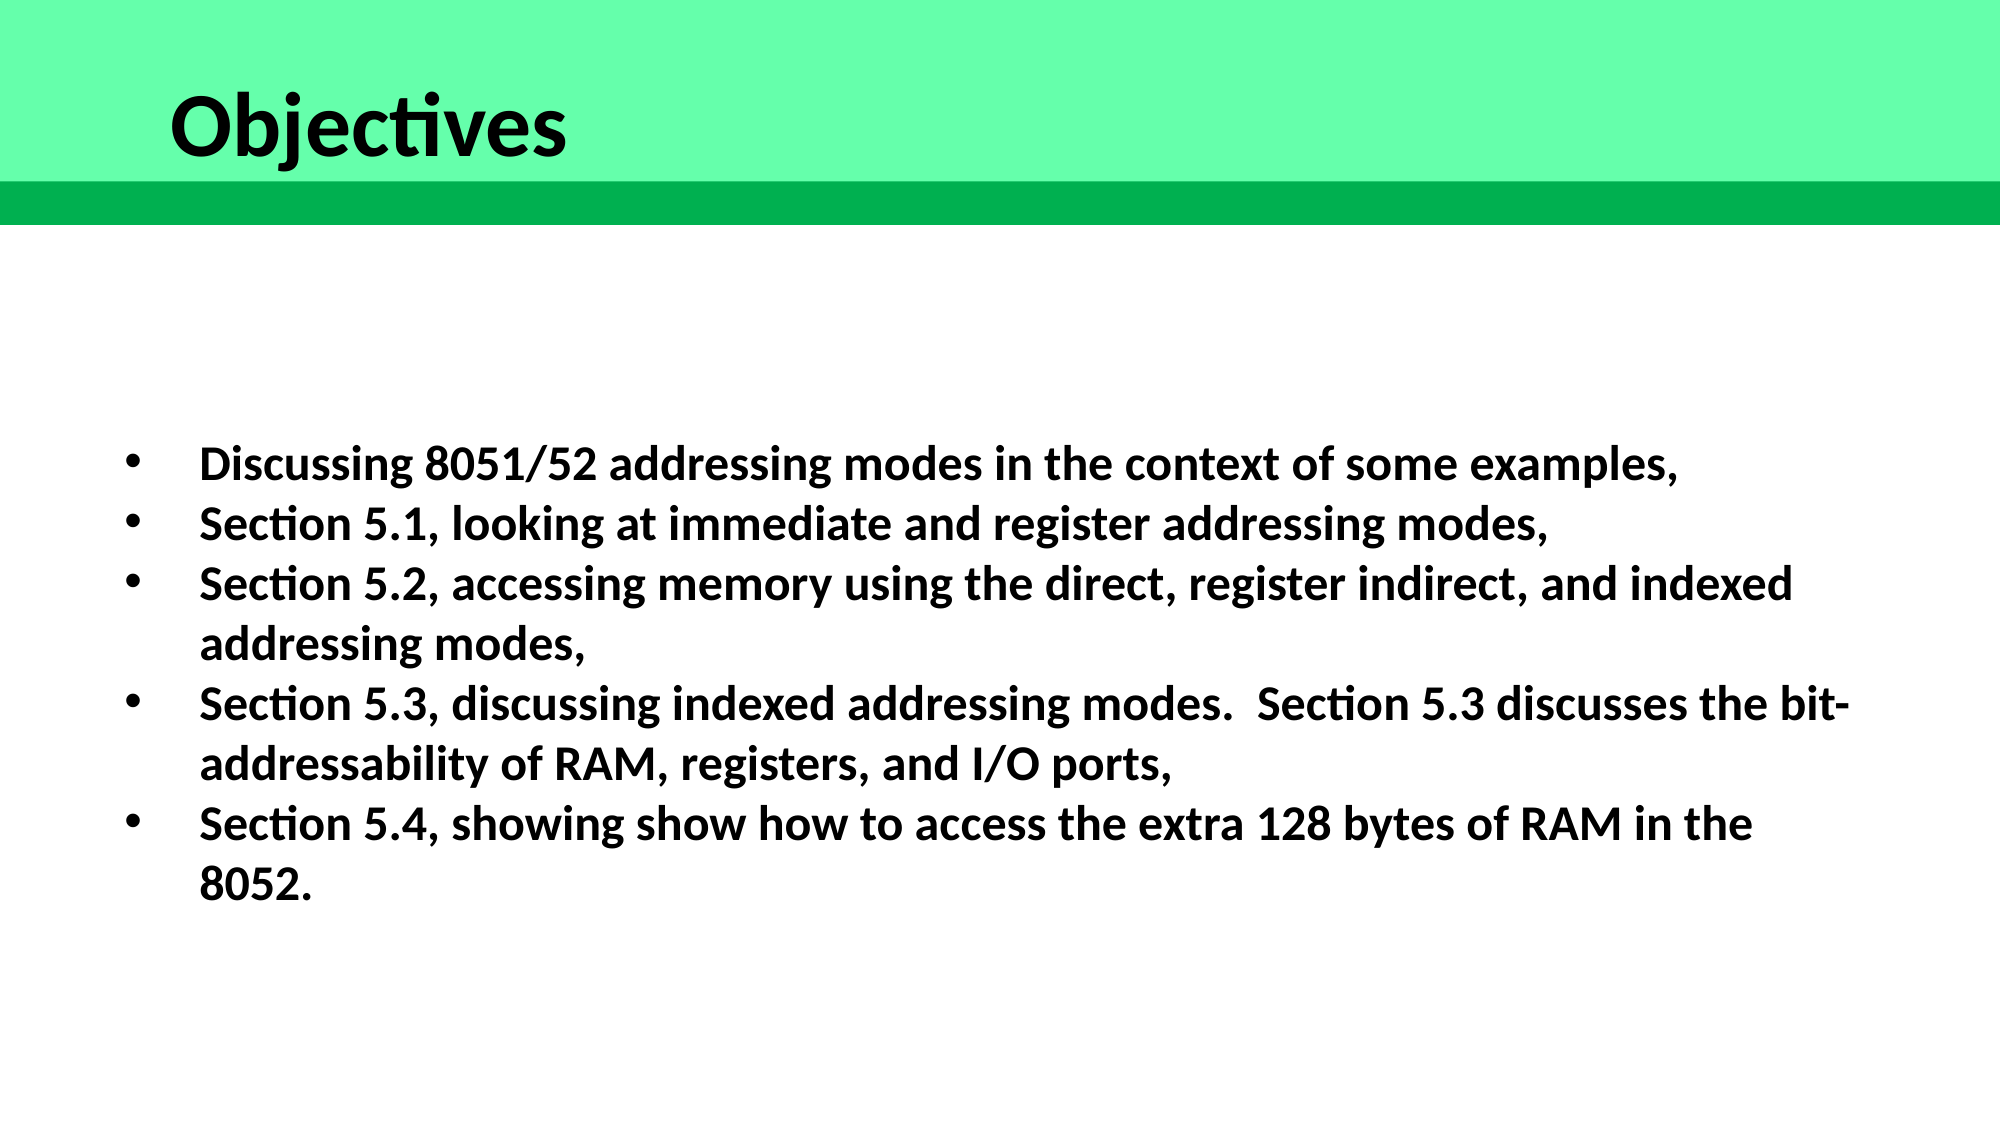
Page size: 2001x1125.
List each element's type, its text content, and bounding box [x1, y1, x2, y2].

text_box Objectives [155, 57, 1845, 183]
text_box Discussing 8051/52 addressing modes in the context of some examples, Section 5.1, looking at immediate and register addressing modes, Section 5.2, accessing memory using the direct, register indirect, and indexed addressing modes, Section 5.3, discussing indexed addressing modes. Section 5.3 discusses the bit-addressability of RAM, registers, and I/O ports, Section 5.4, showing show how to access the extra 128 bytes of RAM in the 8052. [109, 422, 1891, 918]
text_box [0, 0, 2000, 182]
text_box [0, 182, 2000, 226]
